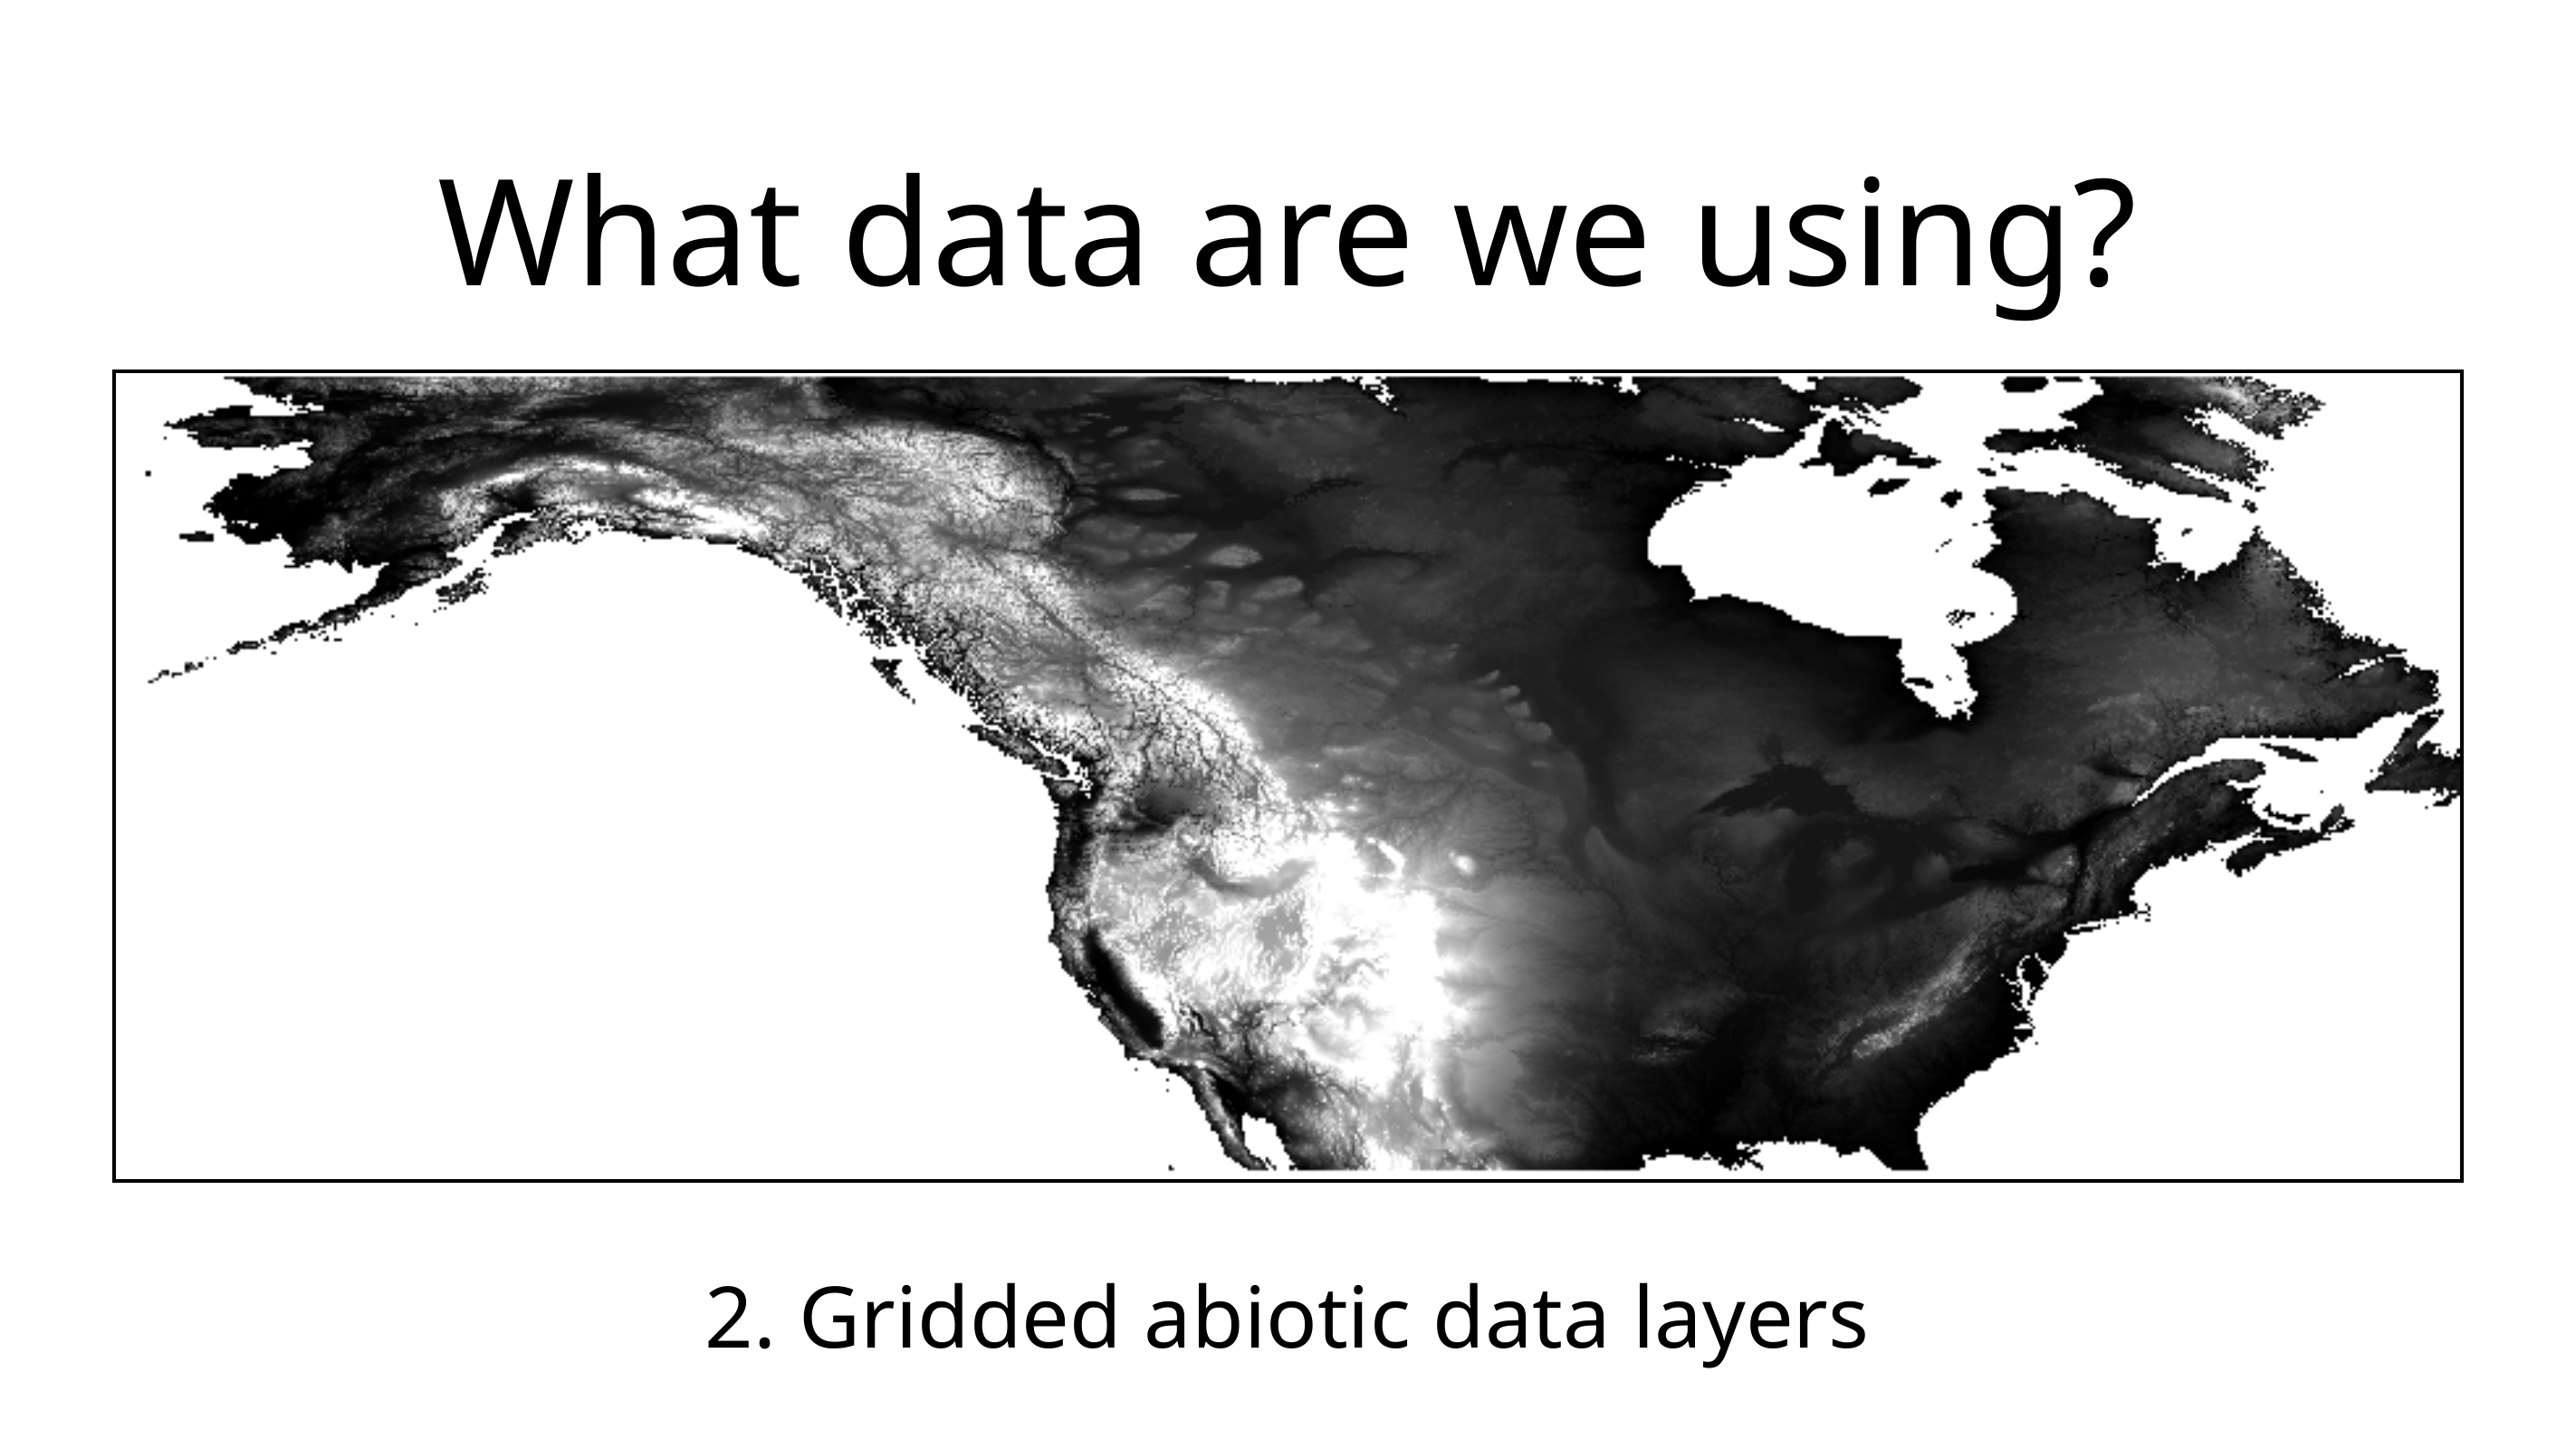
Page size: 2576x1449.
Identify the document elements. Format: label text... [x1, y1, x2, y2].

title What data are we using? [187, 65, 2388, 364]
picture [115, 372, 2460, 1180]
list 2. Gridded abiotic data layers [230, 1251, 2346, 1378]
